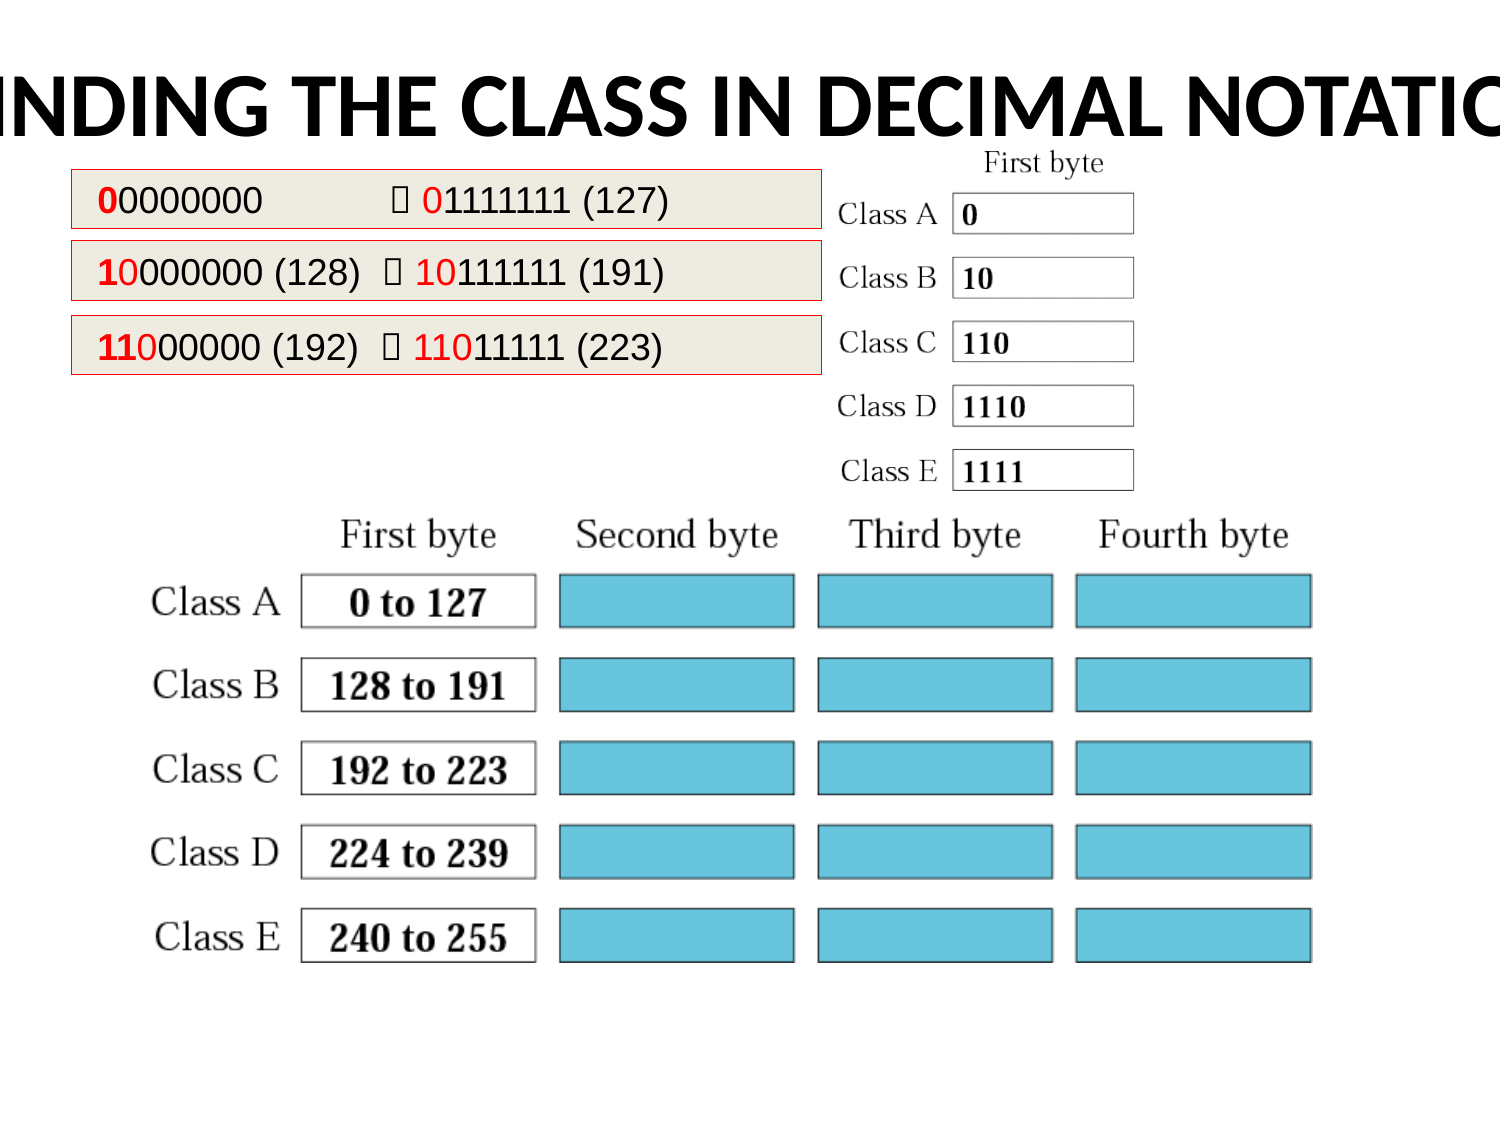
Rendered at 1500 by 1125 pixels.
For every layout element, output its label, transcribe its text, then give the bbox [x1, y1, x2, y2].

picture [149, 512, 1314, 963]
text_box Finding the class in decimal notation [0, 37, 1500, 163]
text_box 10000000 (128)  10111111 (191) [71, 240, 822, 301]
text_box 11000000 (192)  11011111 (223) [71, 315, 822, 375]
text_box 00000000  01111111 (127) [71, 169, 822, 229]
picture [837, 145, 1138, 492]
